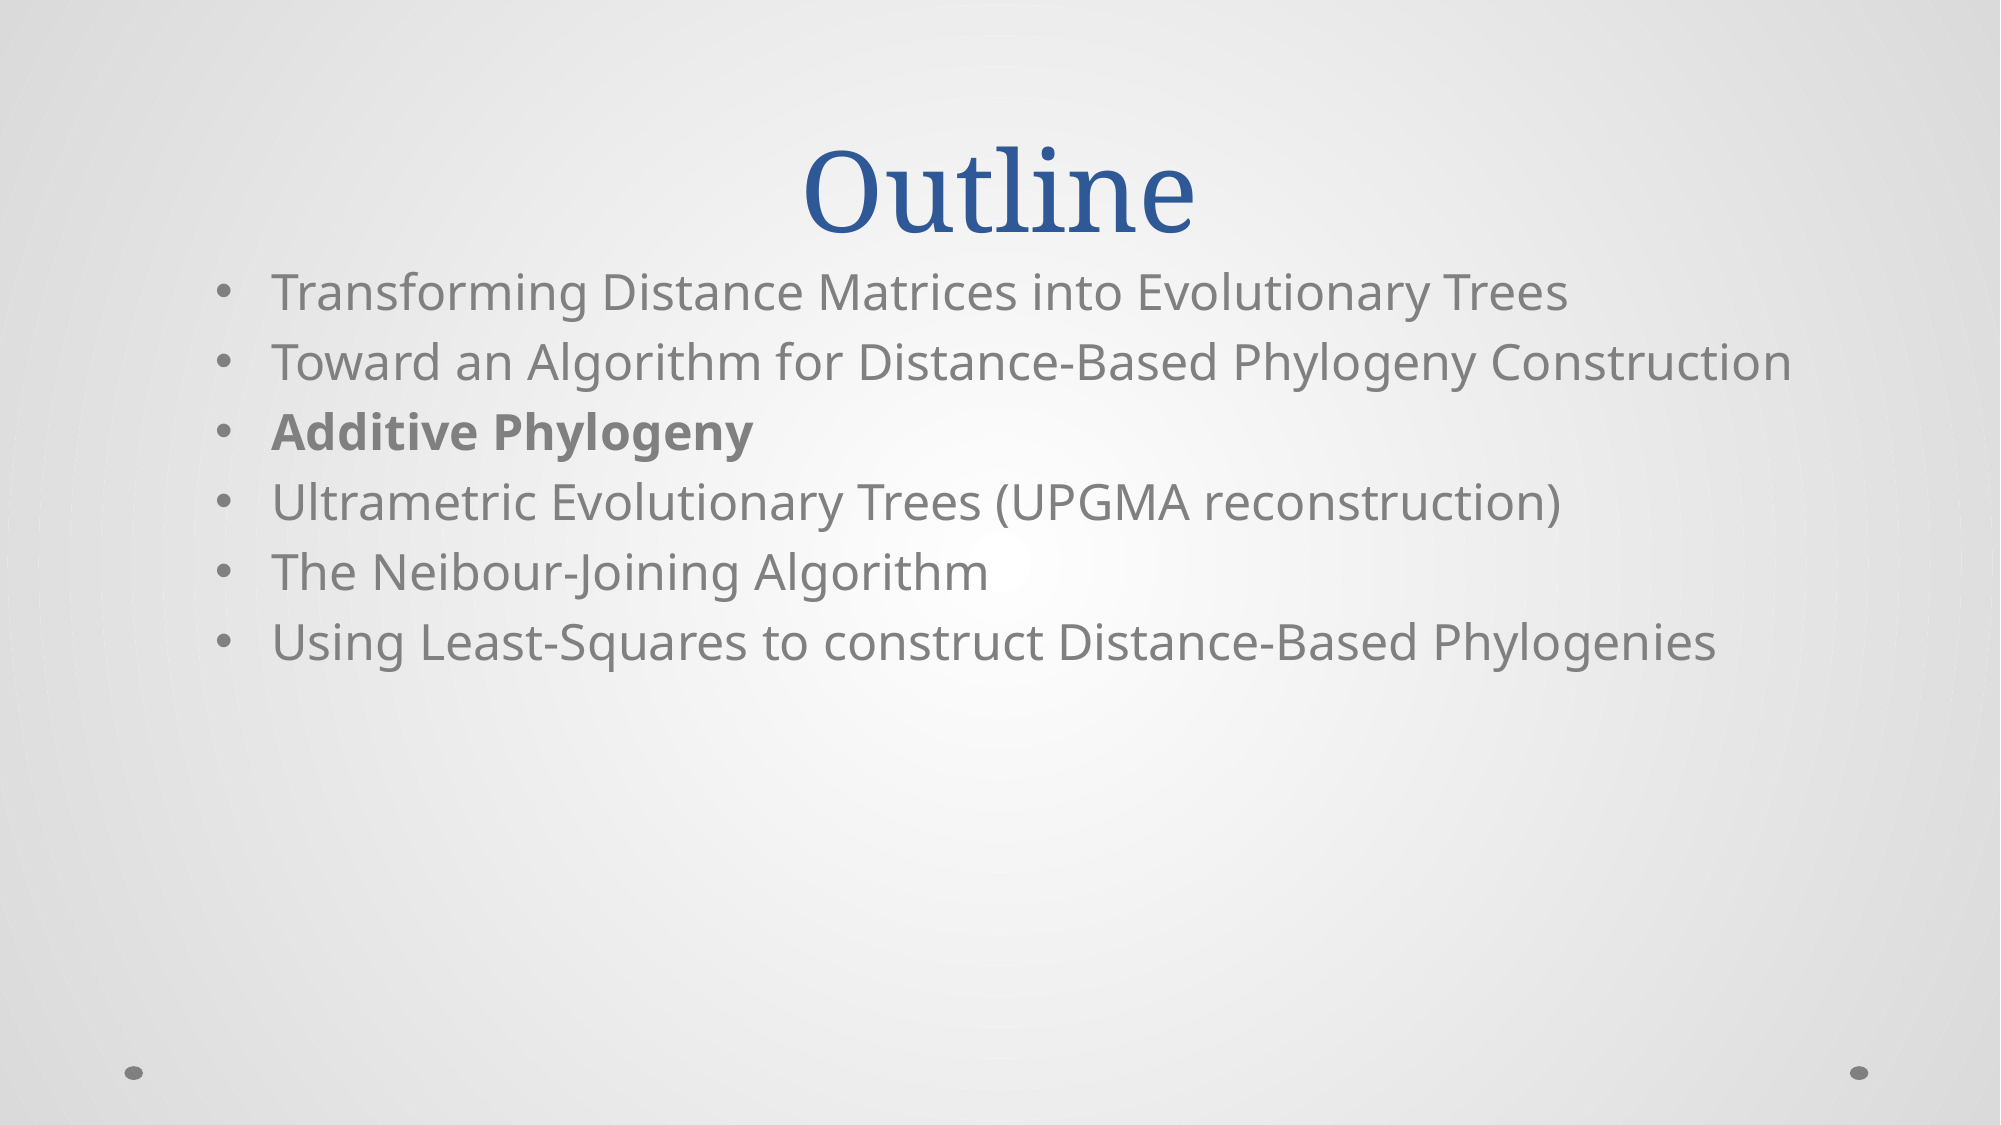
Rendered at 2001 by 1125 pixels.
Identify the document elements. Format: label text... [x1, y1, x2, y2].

list Transforming Distance Matrices into Evolutionary Trees Toward an Algorithm for Distance-Based Phylogeny Construction Additive Phylogeny Ultrametric Evolutionary Trees (UPGMA reconstruction) The Neibour-Joining Algorithm Using Least-Squares to construct Distance-Based Phylogenies [200, 252, 2000, 996]
title Outline [99, 0, 1900, 263]
